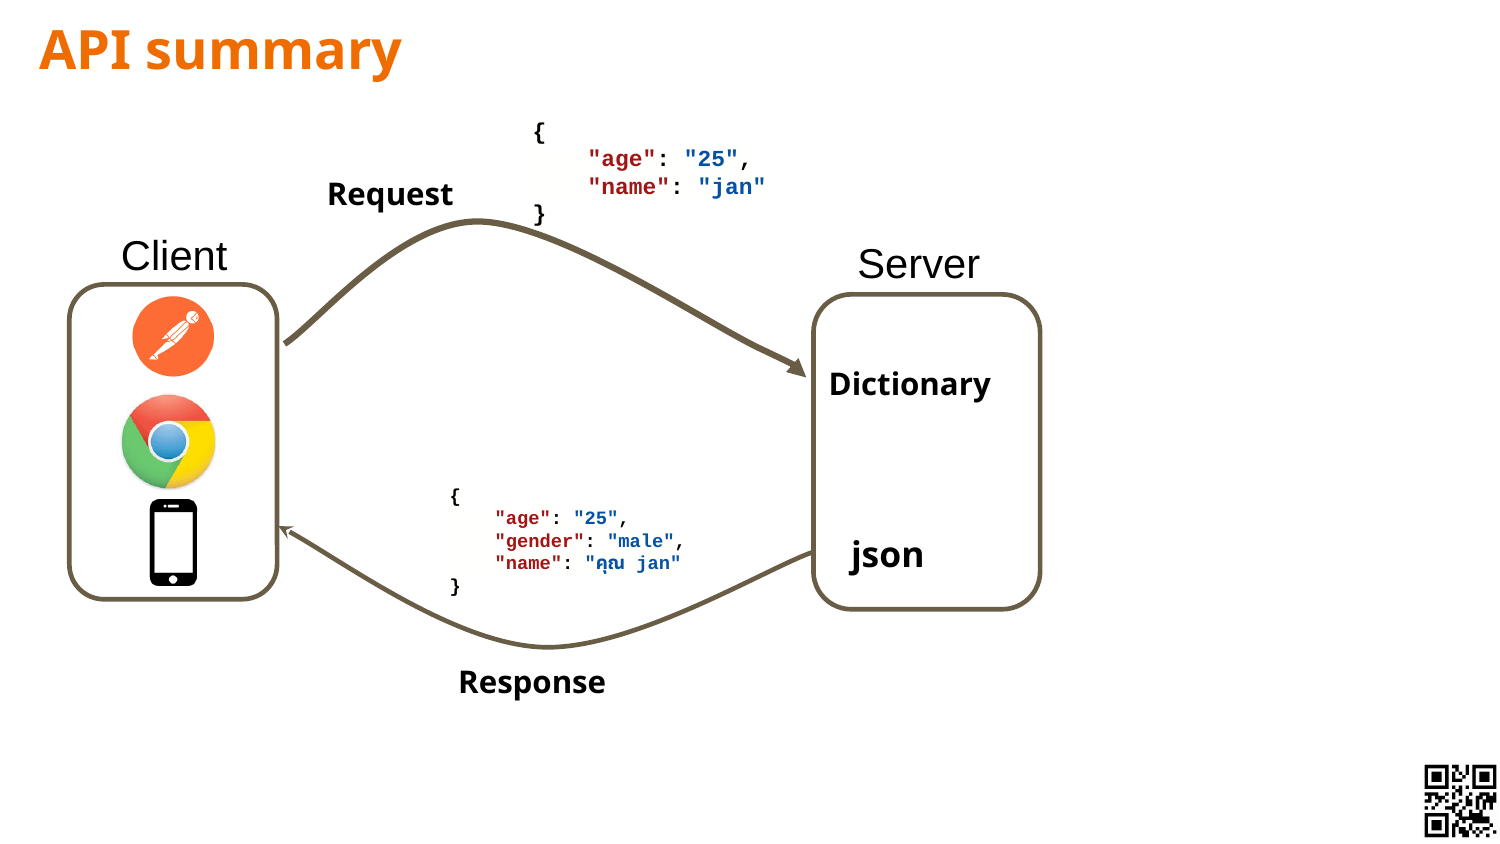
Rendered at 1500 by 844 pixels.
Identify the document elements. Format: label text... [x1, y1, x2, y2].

text_box { "age": "25", "gender": "male", "name": "คุณ jan" } [434, 468, 725, 625]
text_box Dictionary [813, 349, 1018, 409]
text_box [69, 284, 278, 600]
text_box { "age": "25", "name": "jan" } [517, 101, 782, 258]
text_box [284, 221, 807, 378]
text_box [725, 548, 813, 593]
text_box json [836, 516, 1041, 577]
picture [130, 293, 217, 380]
text_box [455, 625, 650, 647]
text_box [278, 526, 434, 616]
picture [117, 392, 217, 492]
text_box Response [443, 647, 648, 746]
picture [1421, 762, 1500, 839]
text_box Client [105, 214, 275, 285]
text_box Server [842, 221, 1012, 292]
text_box Request [311, 159, 481, 258]
picture [147, 499, 200, 586]
title API summary [24, 0, 1422, 86]
text_box [813, 294, 1041, 610]
